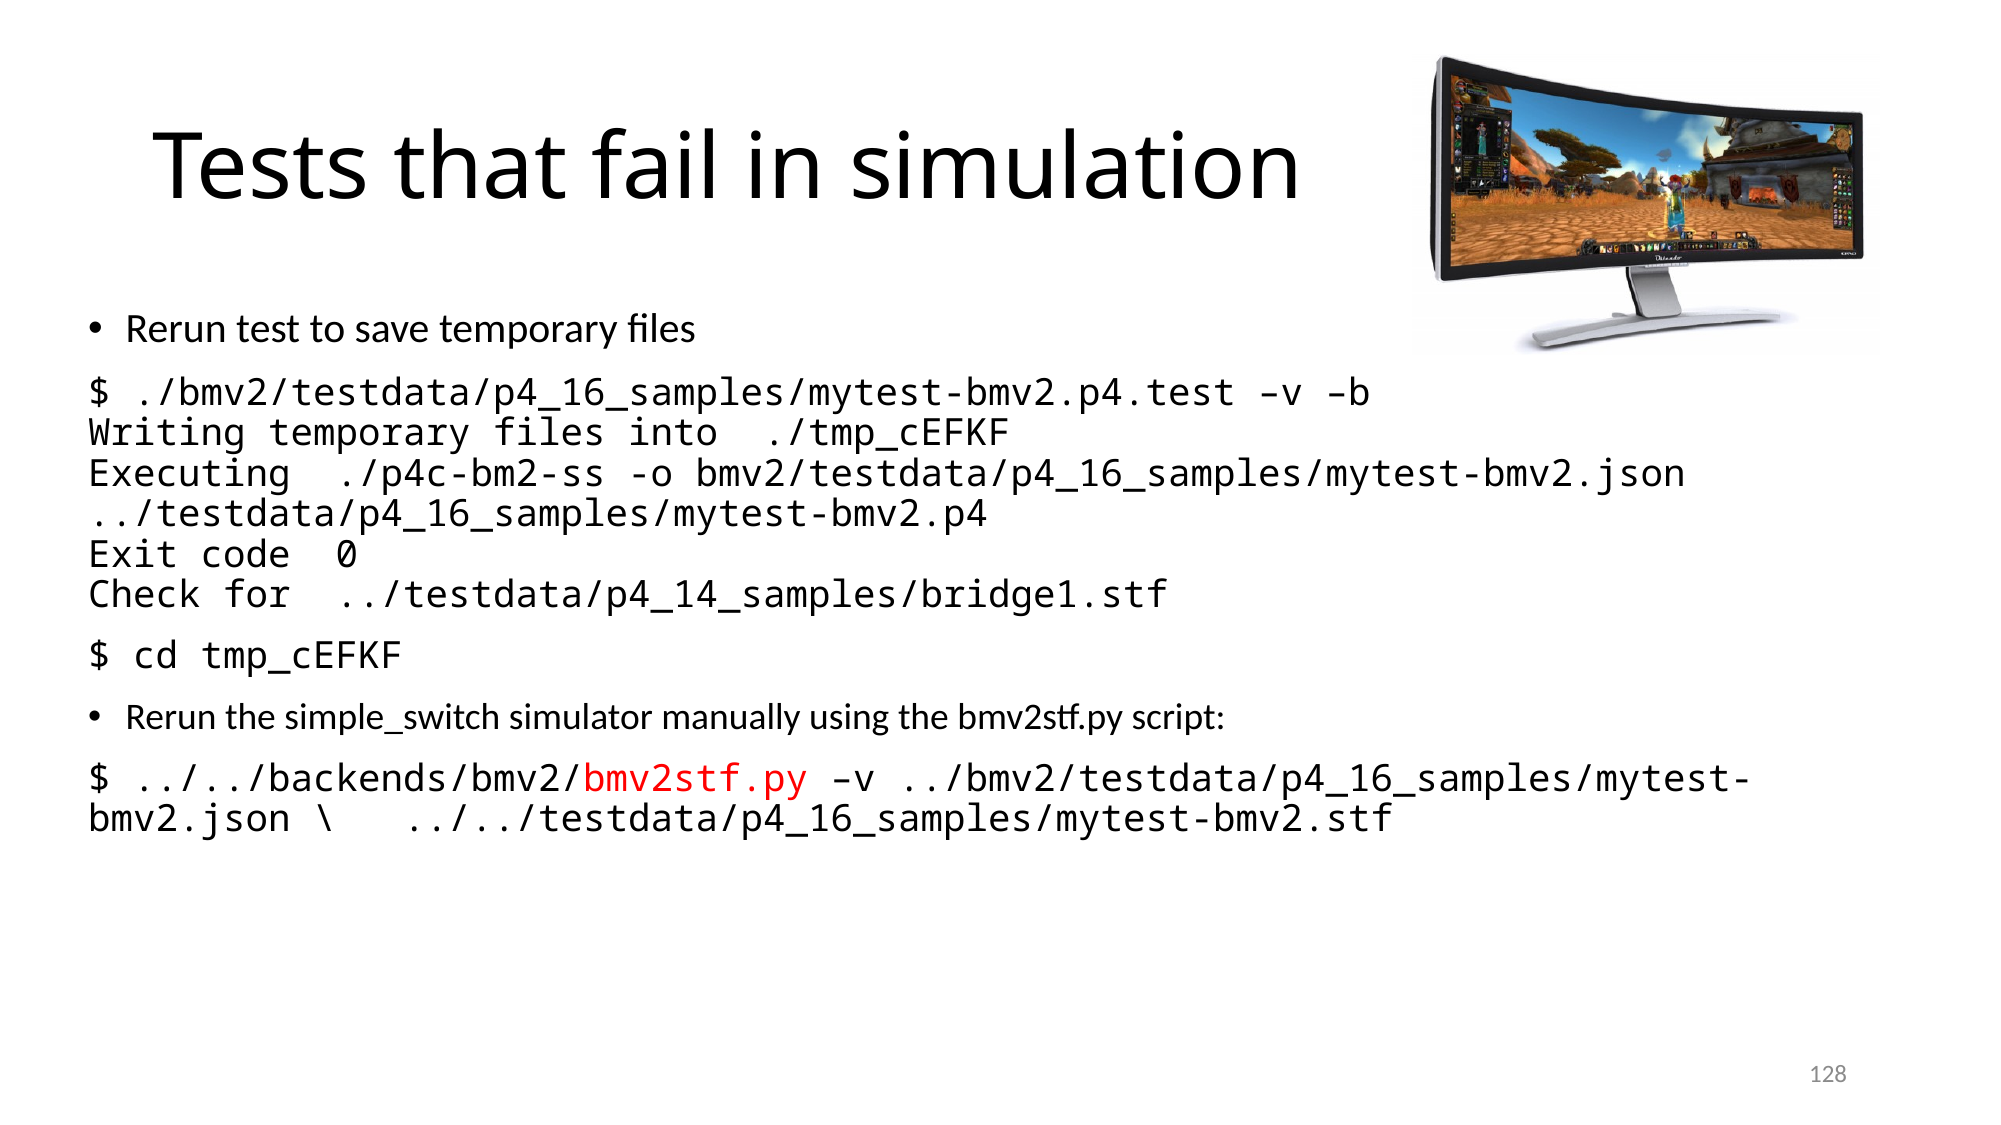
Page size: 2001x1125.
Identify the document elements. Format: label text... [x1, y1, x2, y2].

list Rerun test to save temporary files $ ./bmv2/testdata/p4_16_samples/mytest-bmv2.p4.test –v –b Writing temporary files into ./tmp_cEFKF Executing ./p4c-bm2-ss -o bmv2/testdata/p4_16_samples/mytest-bmv2.json ../testdata/p4_16_samples/mytest-bmv2.p4 Exit code 0 Check for ../testdata/p4_14_samples/bridge1.stf $ cd tmp_cEFKF Rerun the simple_switch simulator manually using the bmv2stf.py script: $ ../../backends/bmv2/bmv2stf.py –v ../bmv2/testdata/p4_16_samples/mytest-bmv2.json \ ../../testdata/p4_16_samples/mytest-bmv2.stf [73, 299, 1966, 1014]
picture [1412, 54, 1880, 355]
title Tests that fail in simulation [137, 59, 1412, 278]
slide_number 128 [1412, 1042, 1863, 1103]
